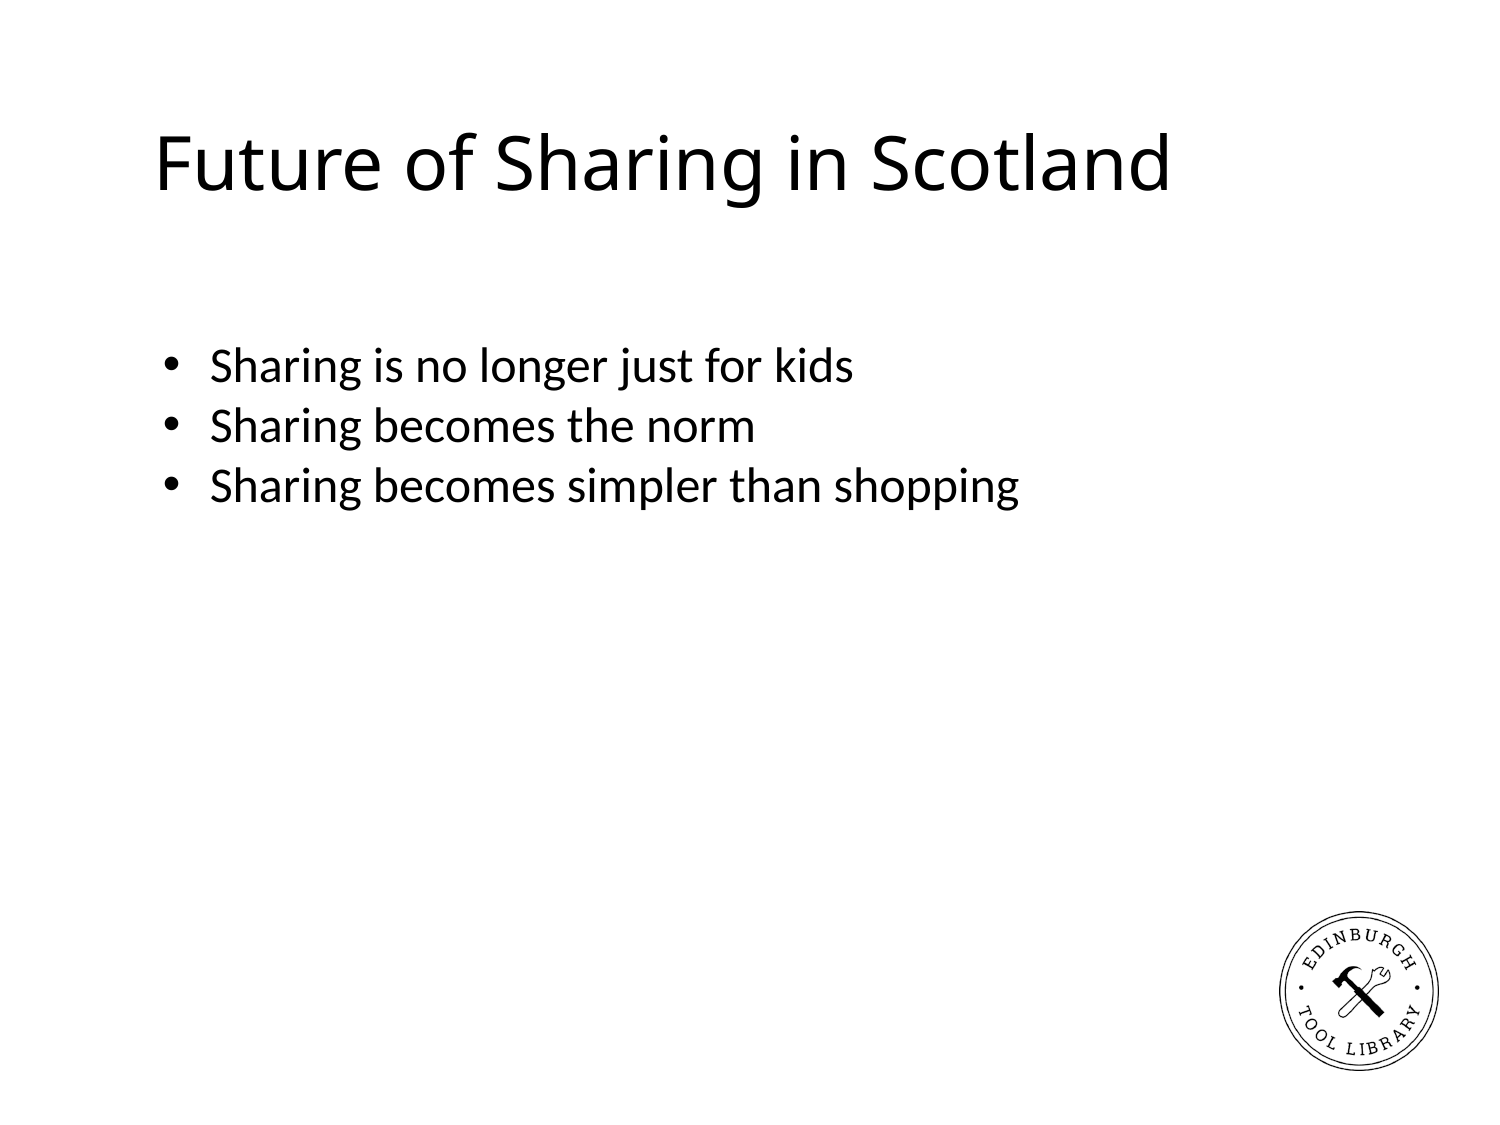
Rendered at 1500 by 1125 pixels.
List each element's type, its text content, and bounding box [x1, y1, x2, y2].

picture [1279, 911, 1440, 1071]
text_box Sharing is no longer just for kids Sharing becomes the norm Sharing becomes simpler than shopping [148, 325, 1151, 521]
text_box Future of Sharing in Scotland [139, 108, 1190, 214]
